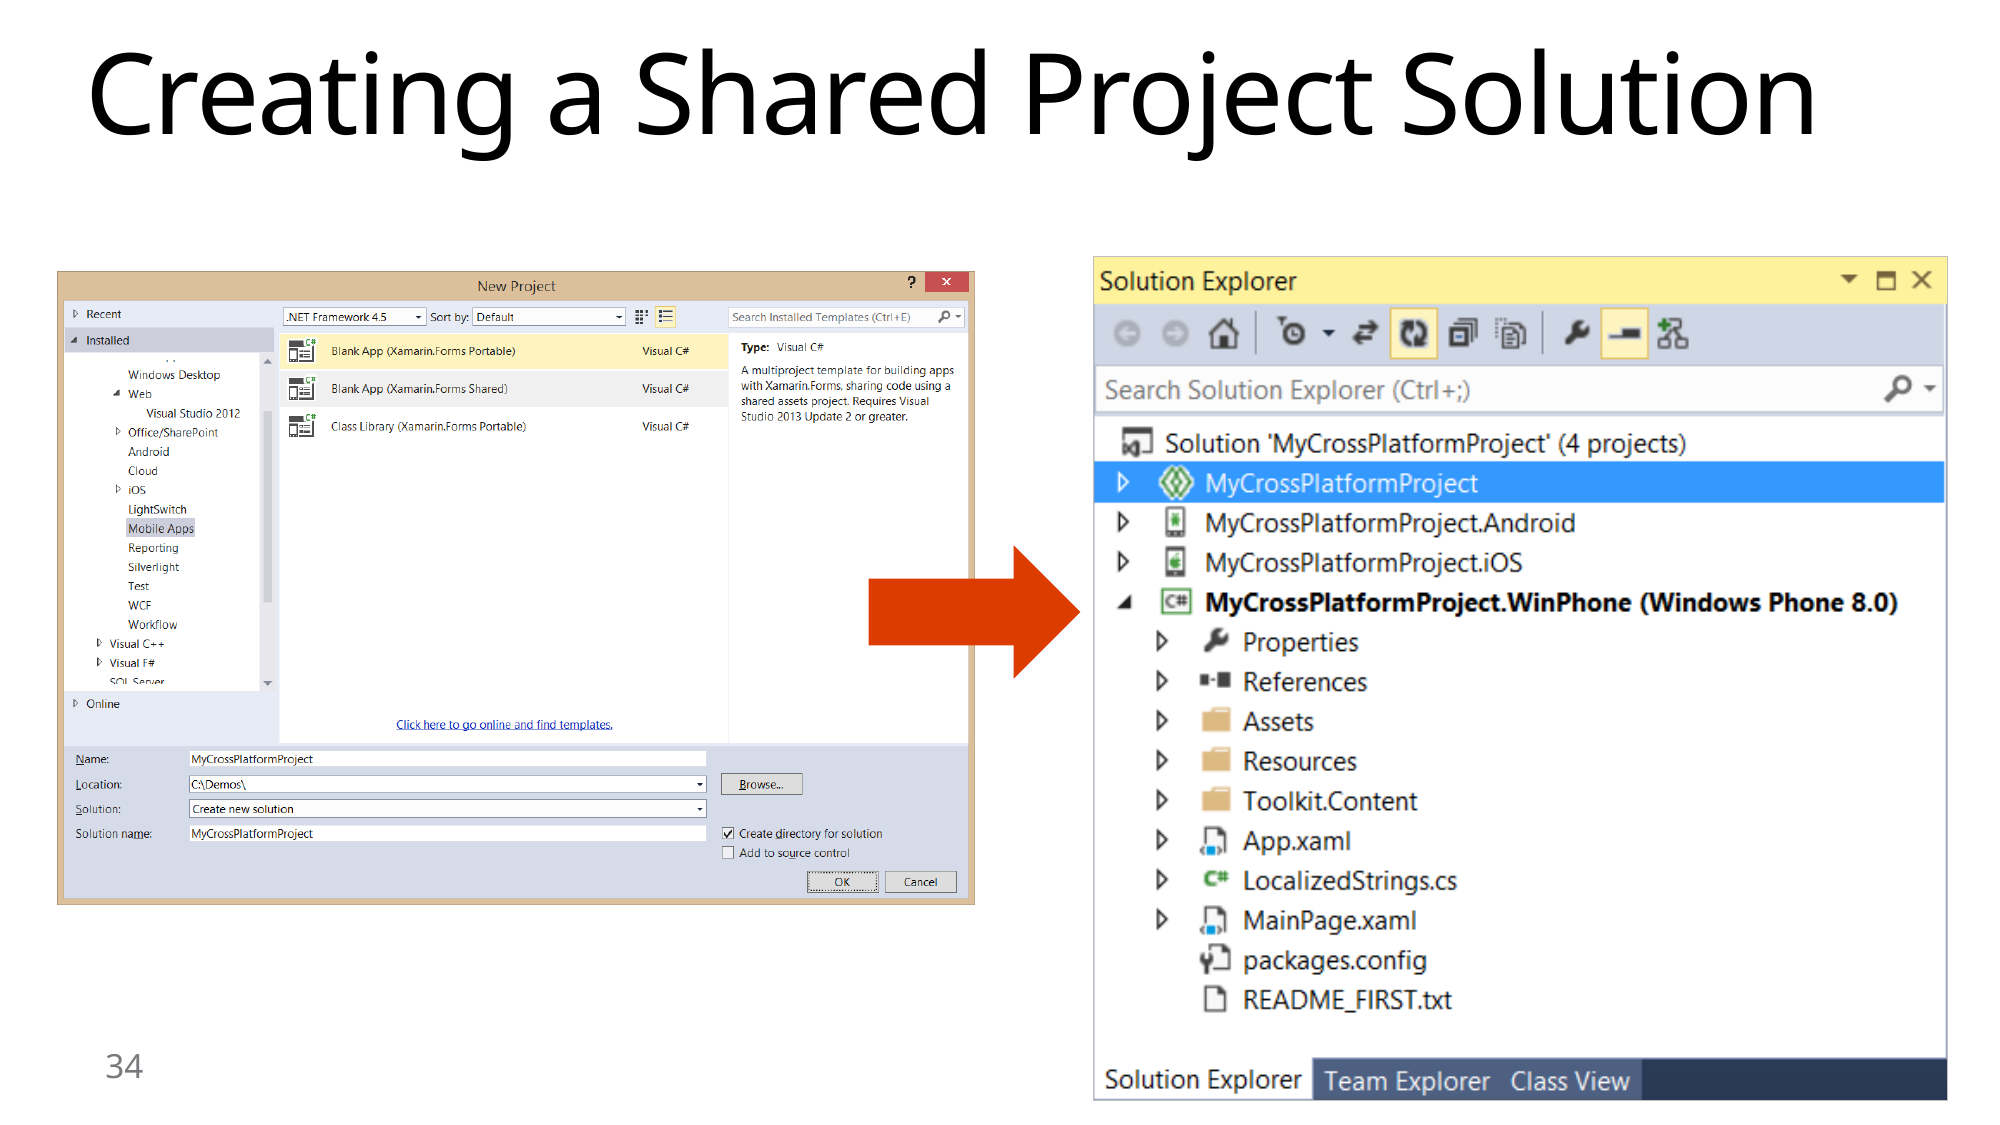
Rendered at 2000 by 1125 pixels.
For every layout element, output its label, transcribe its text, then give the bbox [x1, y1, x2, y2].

slide_number 34 [85, 1049, 178, 1086]
title Creating a Shared Project Solution [85, 37, 1914, 161]
picture [1092, 256, 1960, 1122]
text_box [975, 544, 1081, 680]
picture [56, 270, 975, 906]
